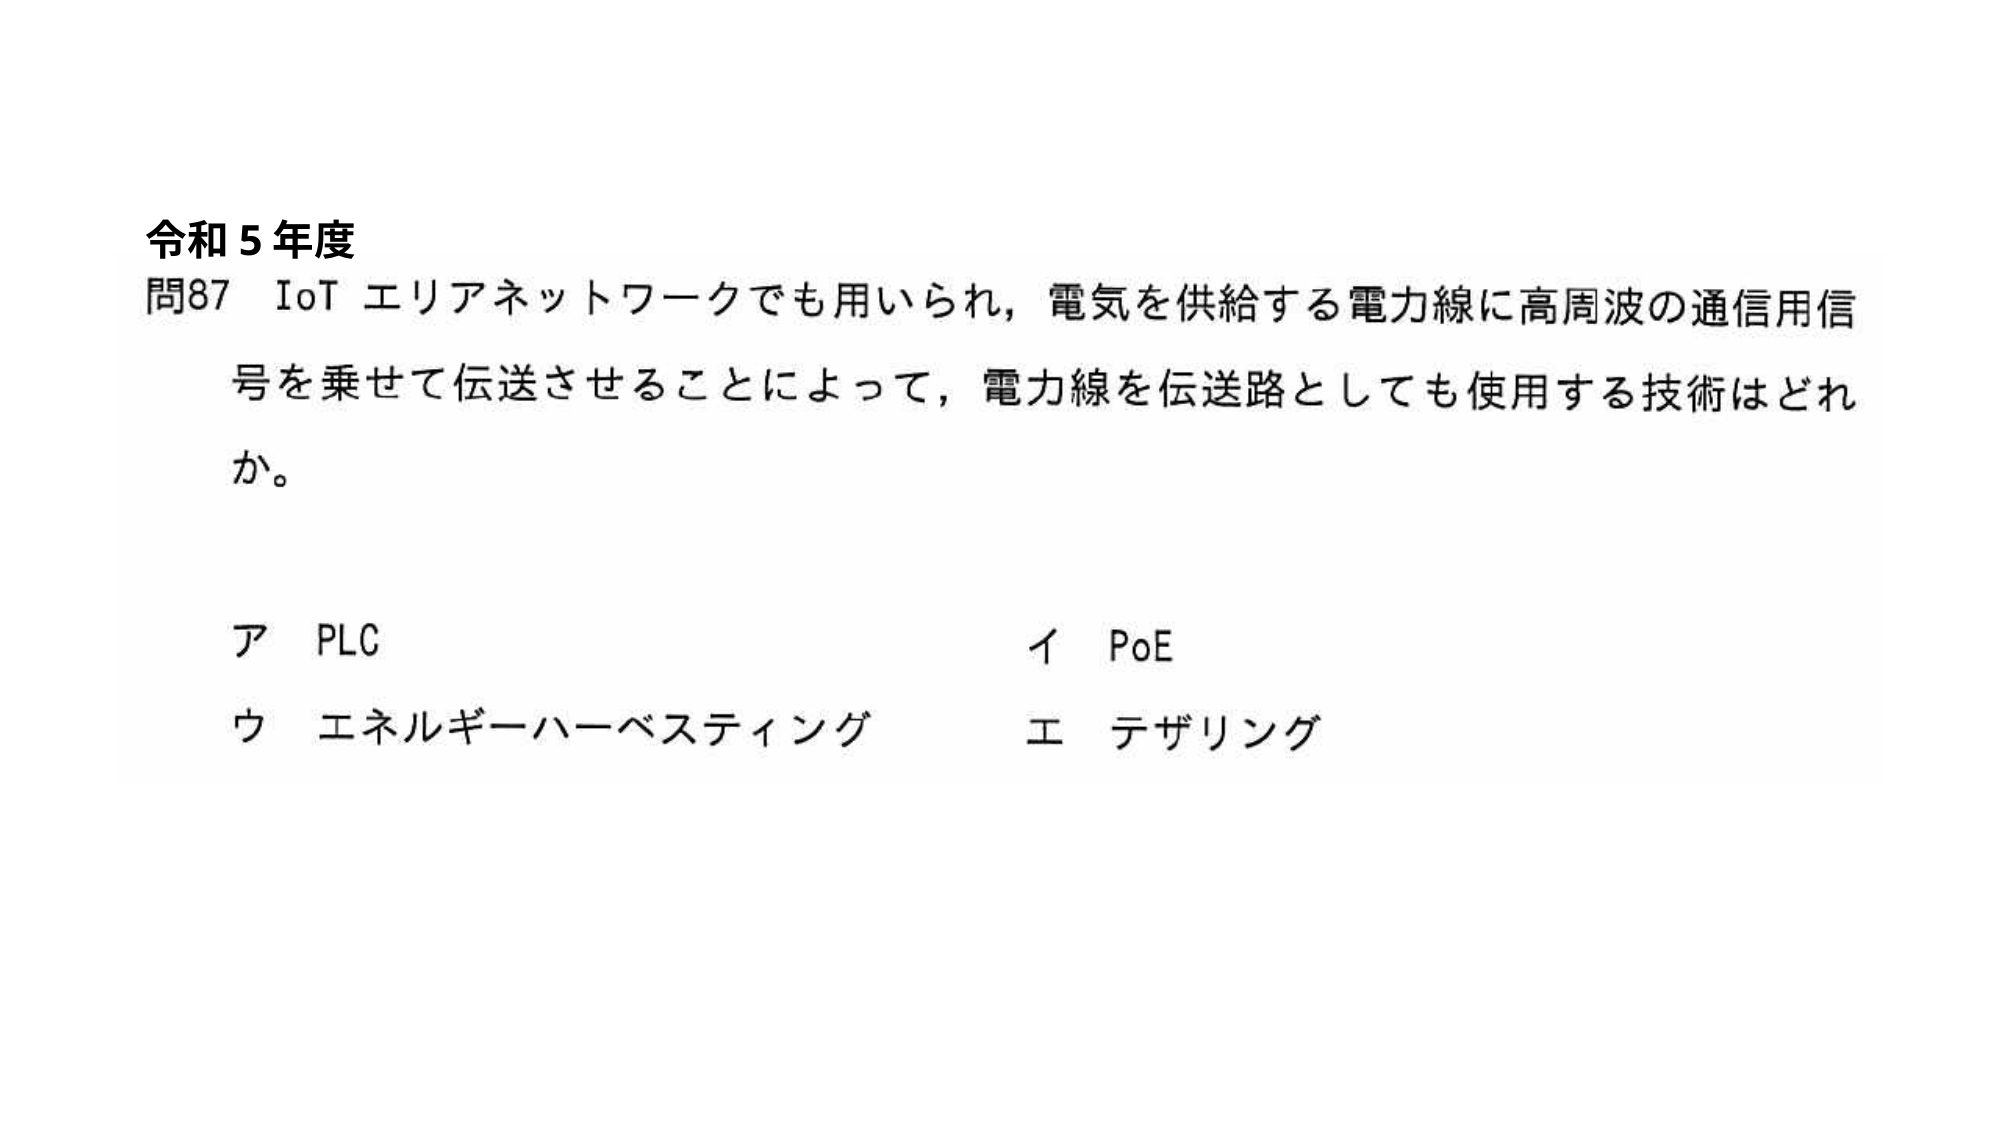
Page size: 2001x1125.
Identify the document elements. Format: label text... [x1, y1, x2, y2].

picture [115, 252, 1885, 785]
text_box 令和5年度 [130, 206, 544, 252]
